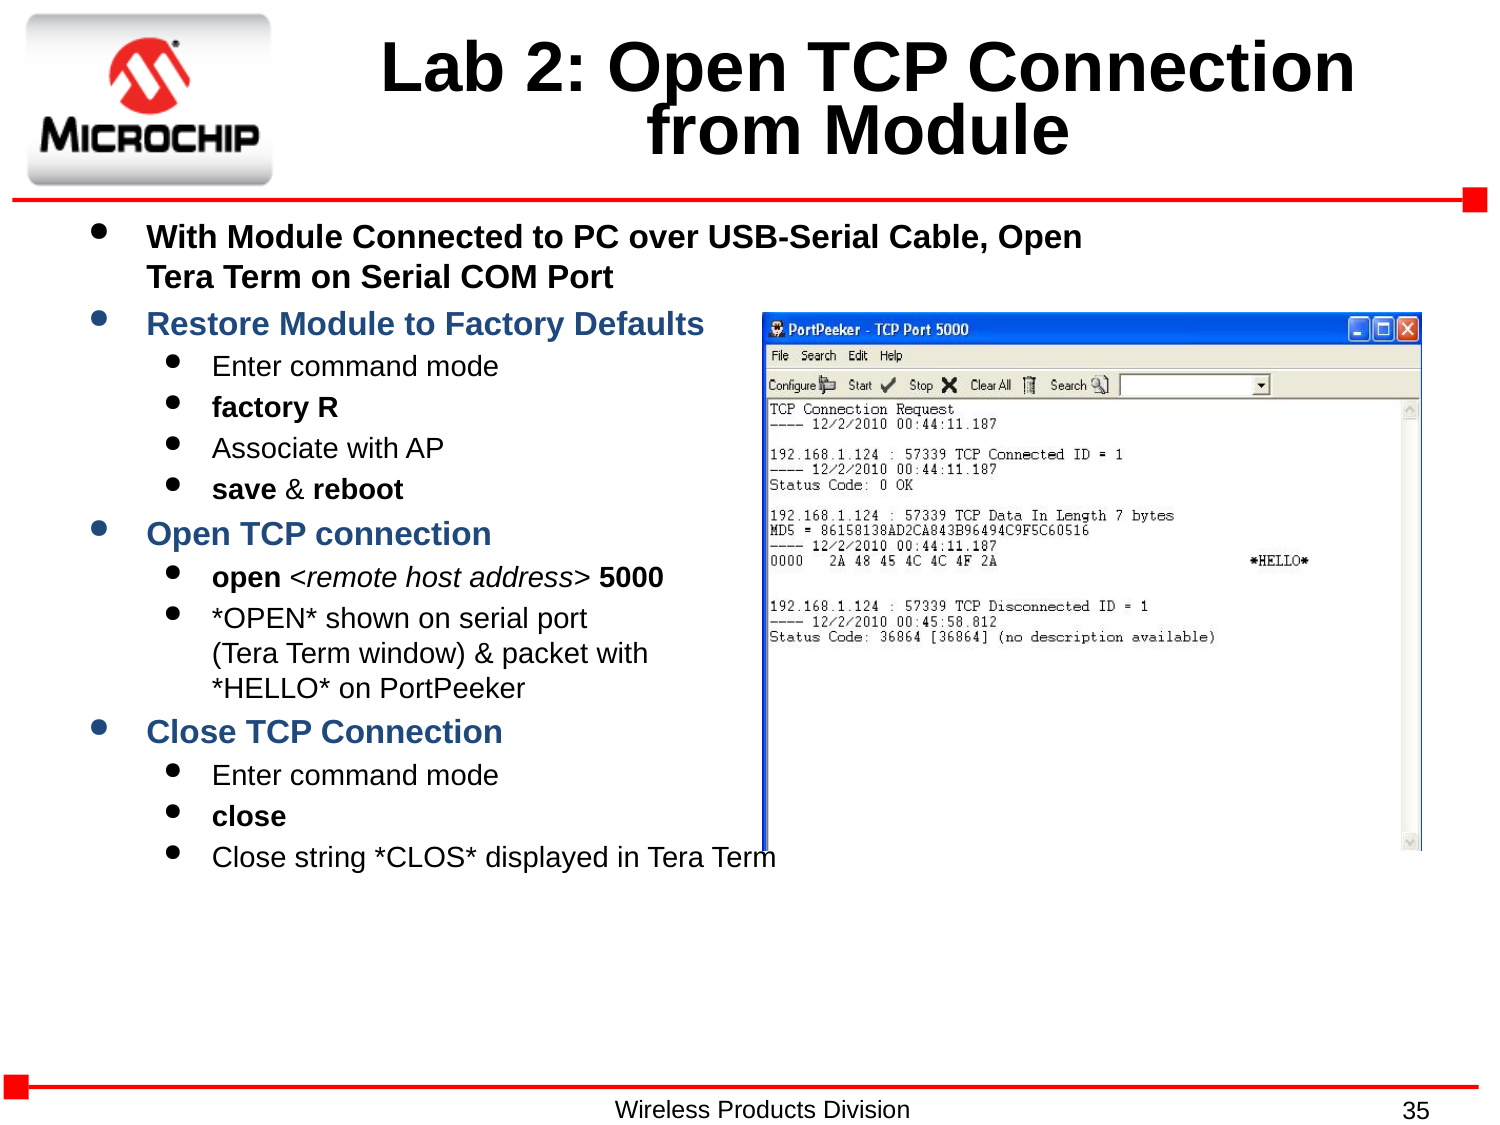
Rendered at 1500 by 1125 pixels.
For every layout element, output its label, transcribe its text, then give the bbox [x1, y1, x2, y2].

picture [762, 312, 1422, 851]
list With Module Connected to PC over USB-Serial Cable, Open Tera Term on Serial COM Port Restore Module to Factory Defaults Enter command mode factory R Associate with AP save & reboot Open TCP connection open <remote host address> 5000 *OPEN* shown on serial port (Tera Term window) & packet with *HELLO* on PortPeeker Close TCP Connection Enter command mode close Close string *CLOS* displayed in Tera Term [74, 207, 1163, 1006]
picture [24, 12, 275, 188]
title Lab 2: Open TCP Connection from Module [312, 32, 1426, 176]
